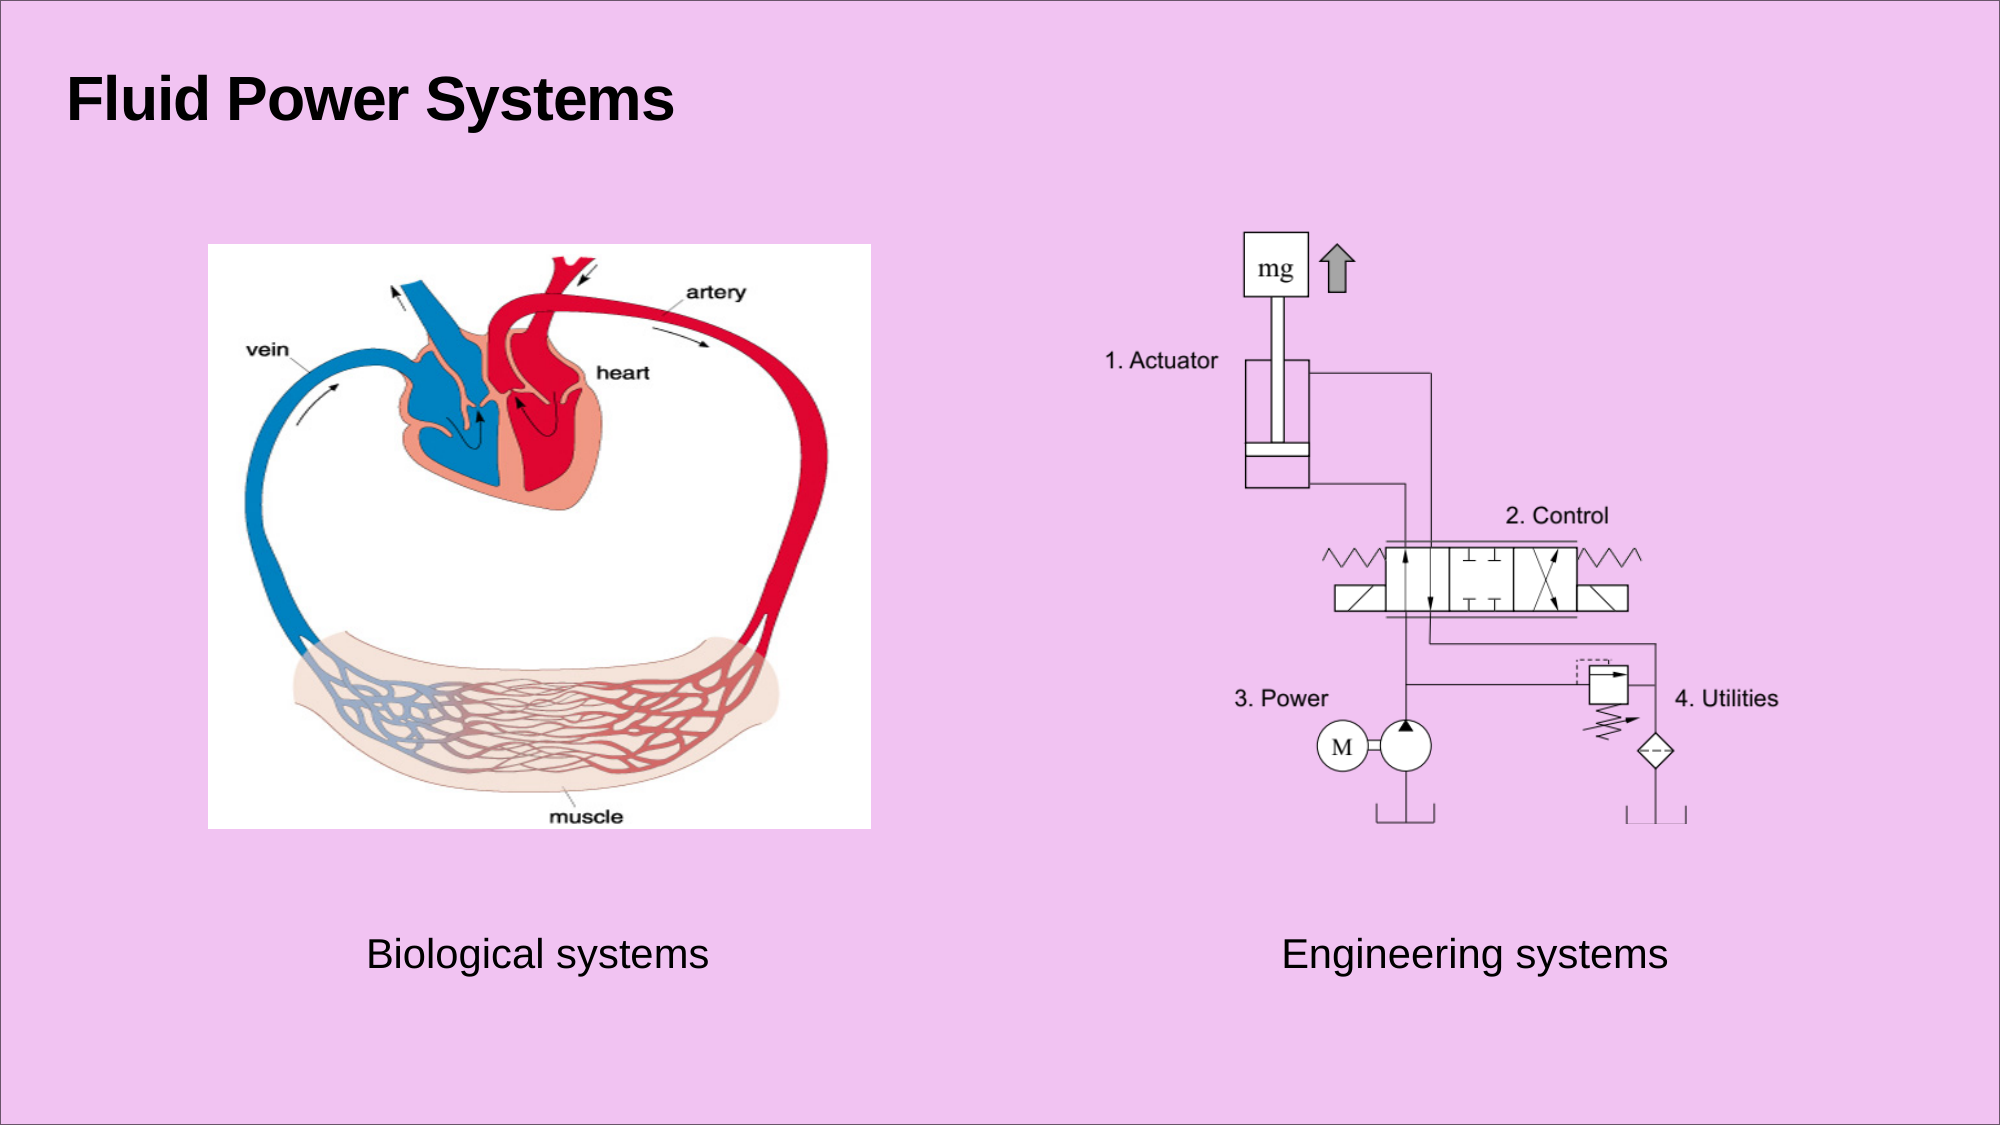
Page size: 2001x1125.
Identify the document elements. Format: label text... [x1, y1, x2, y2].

picture [208, 244, 871, 829]
text_box [0, 0, 2000, 1125]
text_box Biological systems [351, 919, 728, 985]
text_box Engineering systems [1266, 919, 1707, 985]
picture [1090, 231, 1792, 824]
title Fluid Power Systems [66, 66, 1933, 244]
